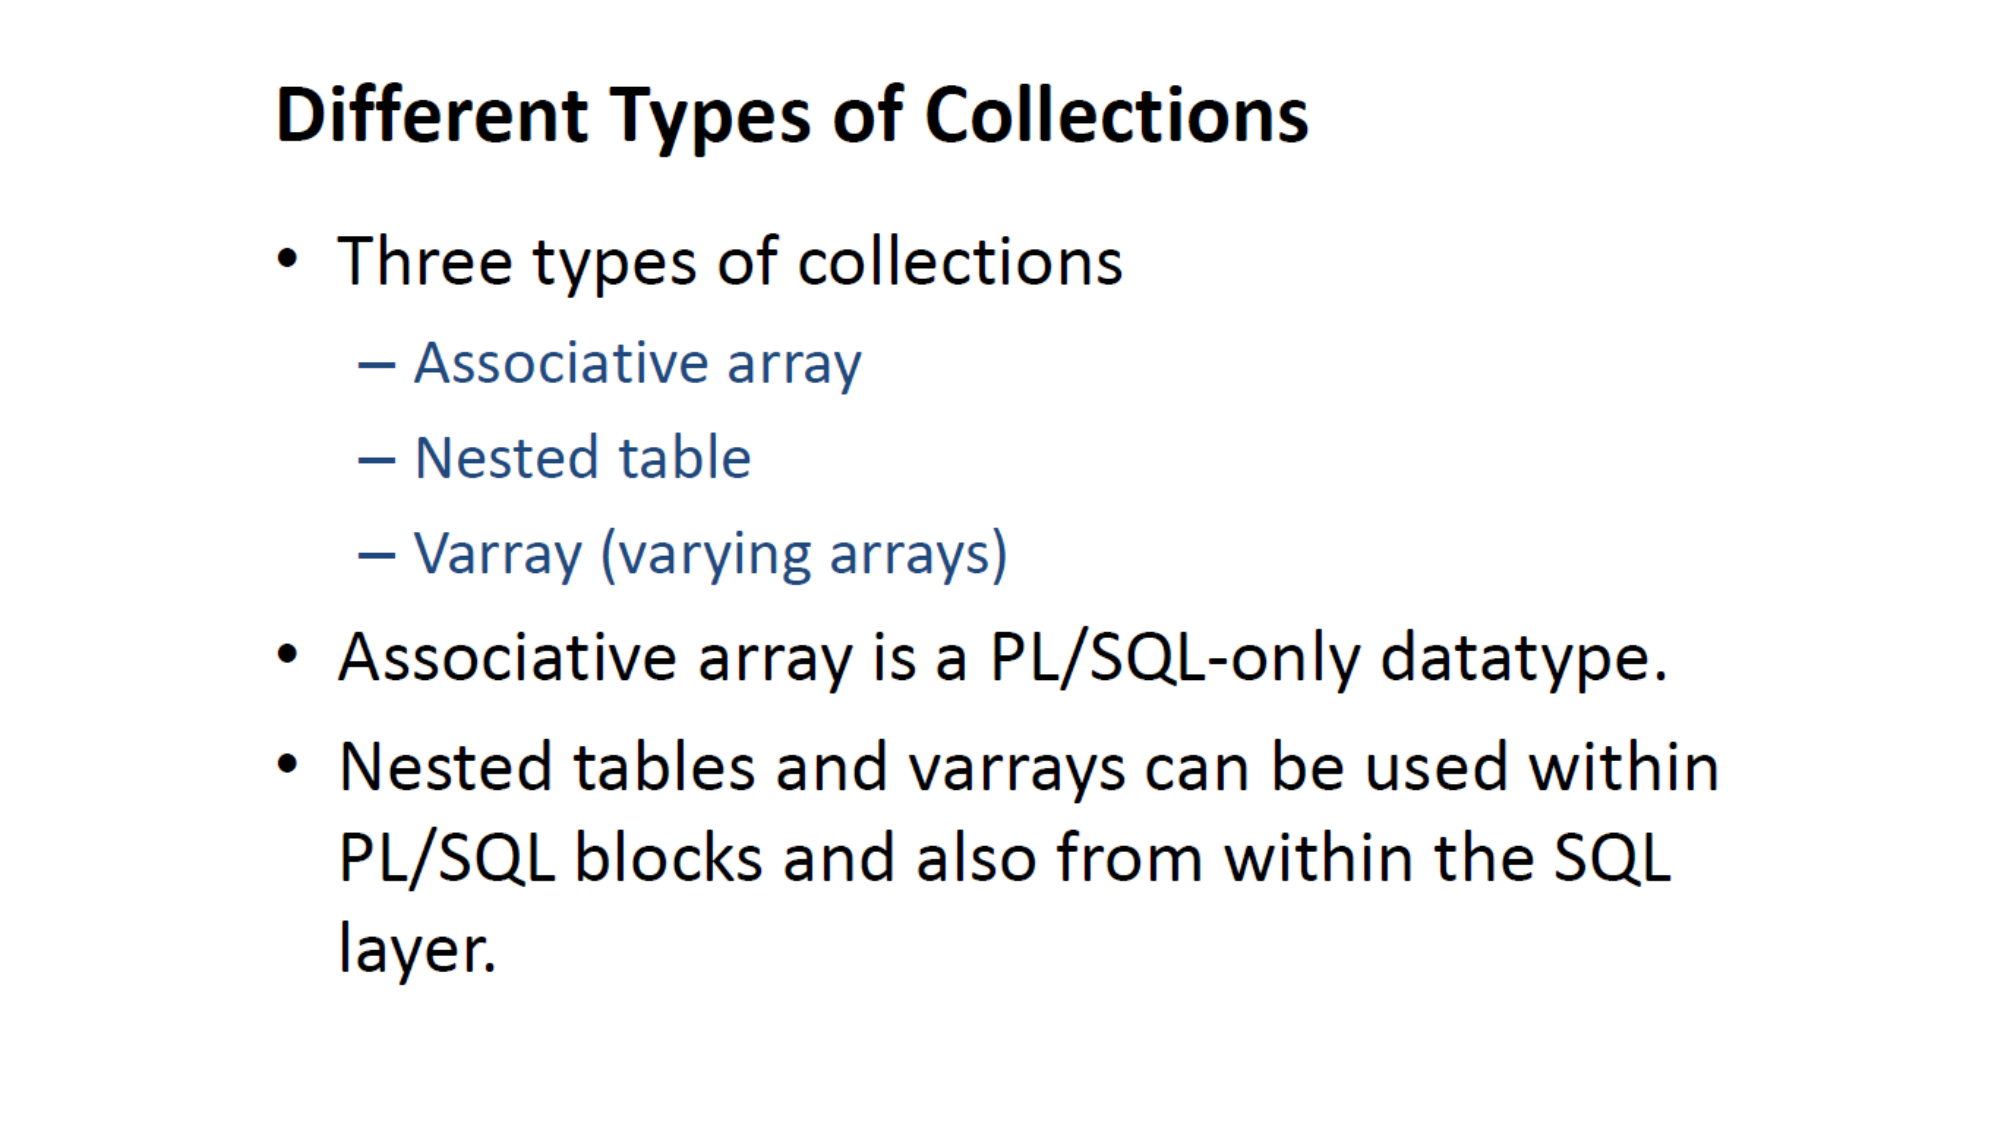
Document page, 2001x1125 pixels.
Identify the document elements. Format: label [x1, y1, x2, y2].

picture [249, 65, 1751, 1060]
